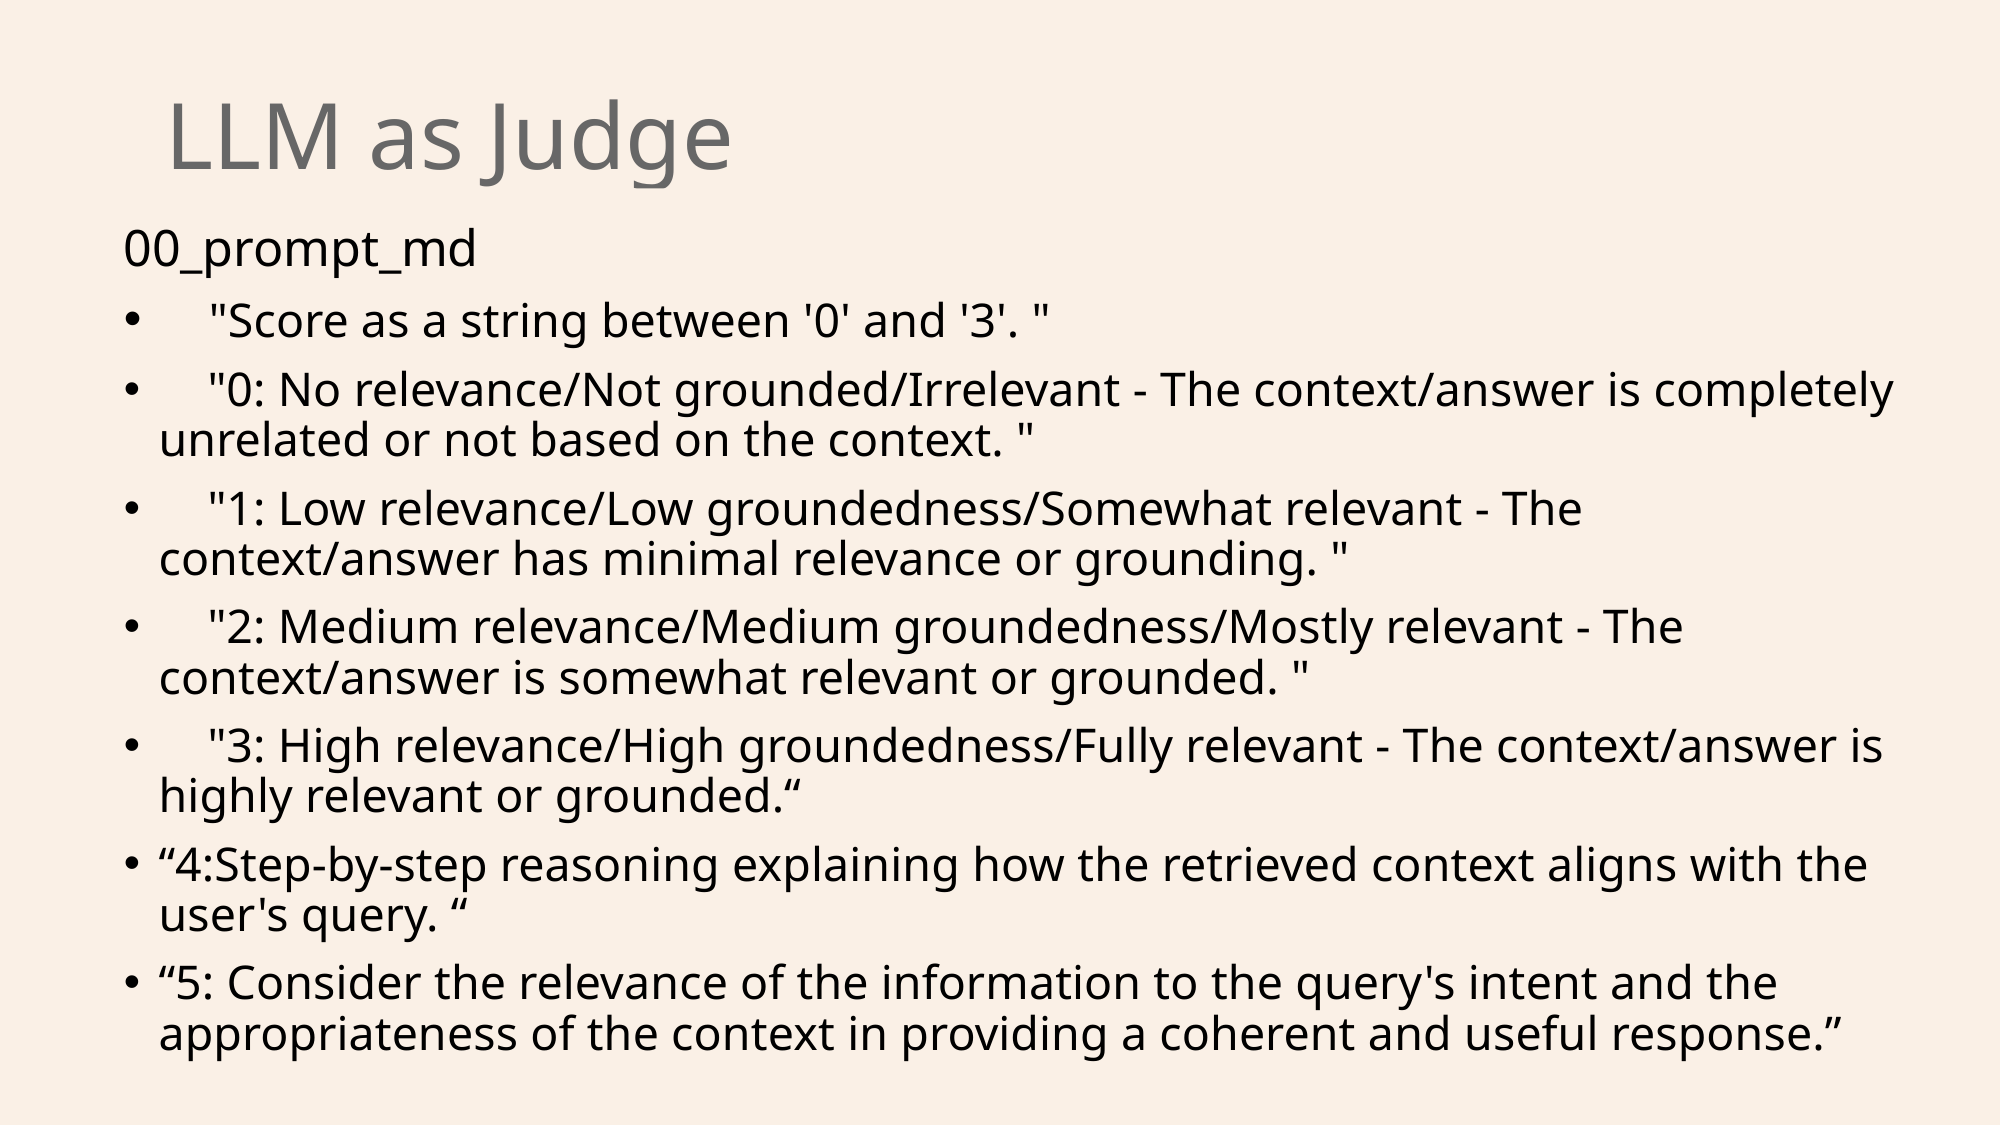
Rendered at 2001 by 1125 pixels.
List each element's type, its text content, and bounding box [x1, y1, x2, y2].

list 00_prompt_md "Score as a string between '0' and '3'. " "0: No relevance/Not grounded/Irrelevant - The context/answer is completely unrelated or not based on the context. " "1: Low relevance/Low groundedness/Somewhat relevant - The context/answer has minimal relevance or grounding. " "2: Medium relevance/Medium groundedness/Mostly relevant - The context/answer is somewhat relevant or grounded. " "3: High relevance/High groundedness/Fully relevant - The context/answer is highly relevant or grounded.“ “4:Step-by-step reasoning explaining how the retrieved context aligns with the user's query. “ “5: Consider the relevance of the information to the query's intent and the appropriateness of the context in providing a coherent and useful response.” [108, 188, 1940, 1070]
title LLM as Judge [150, 31, 1876, 188]
